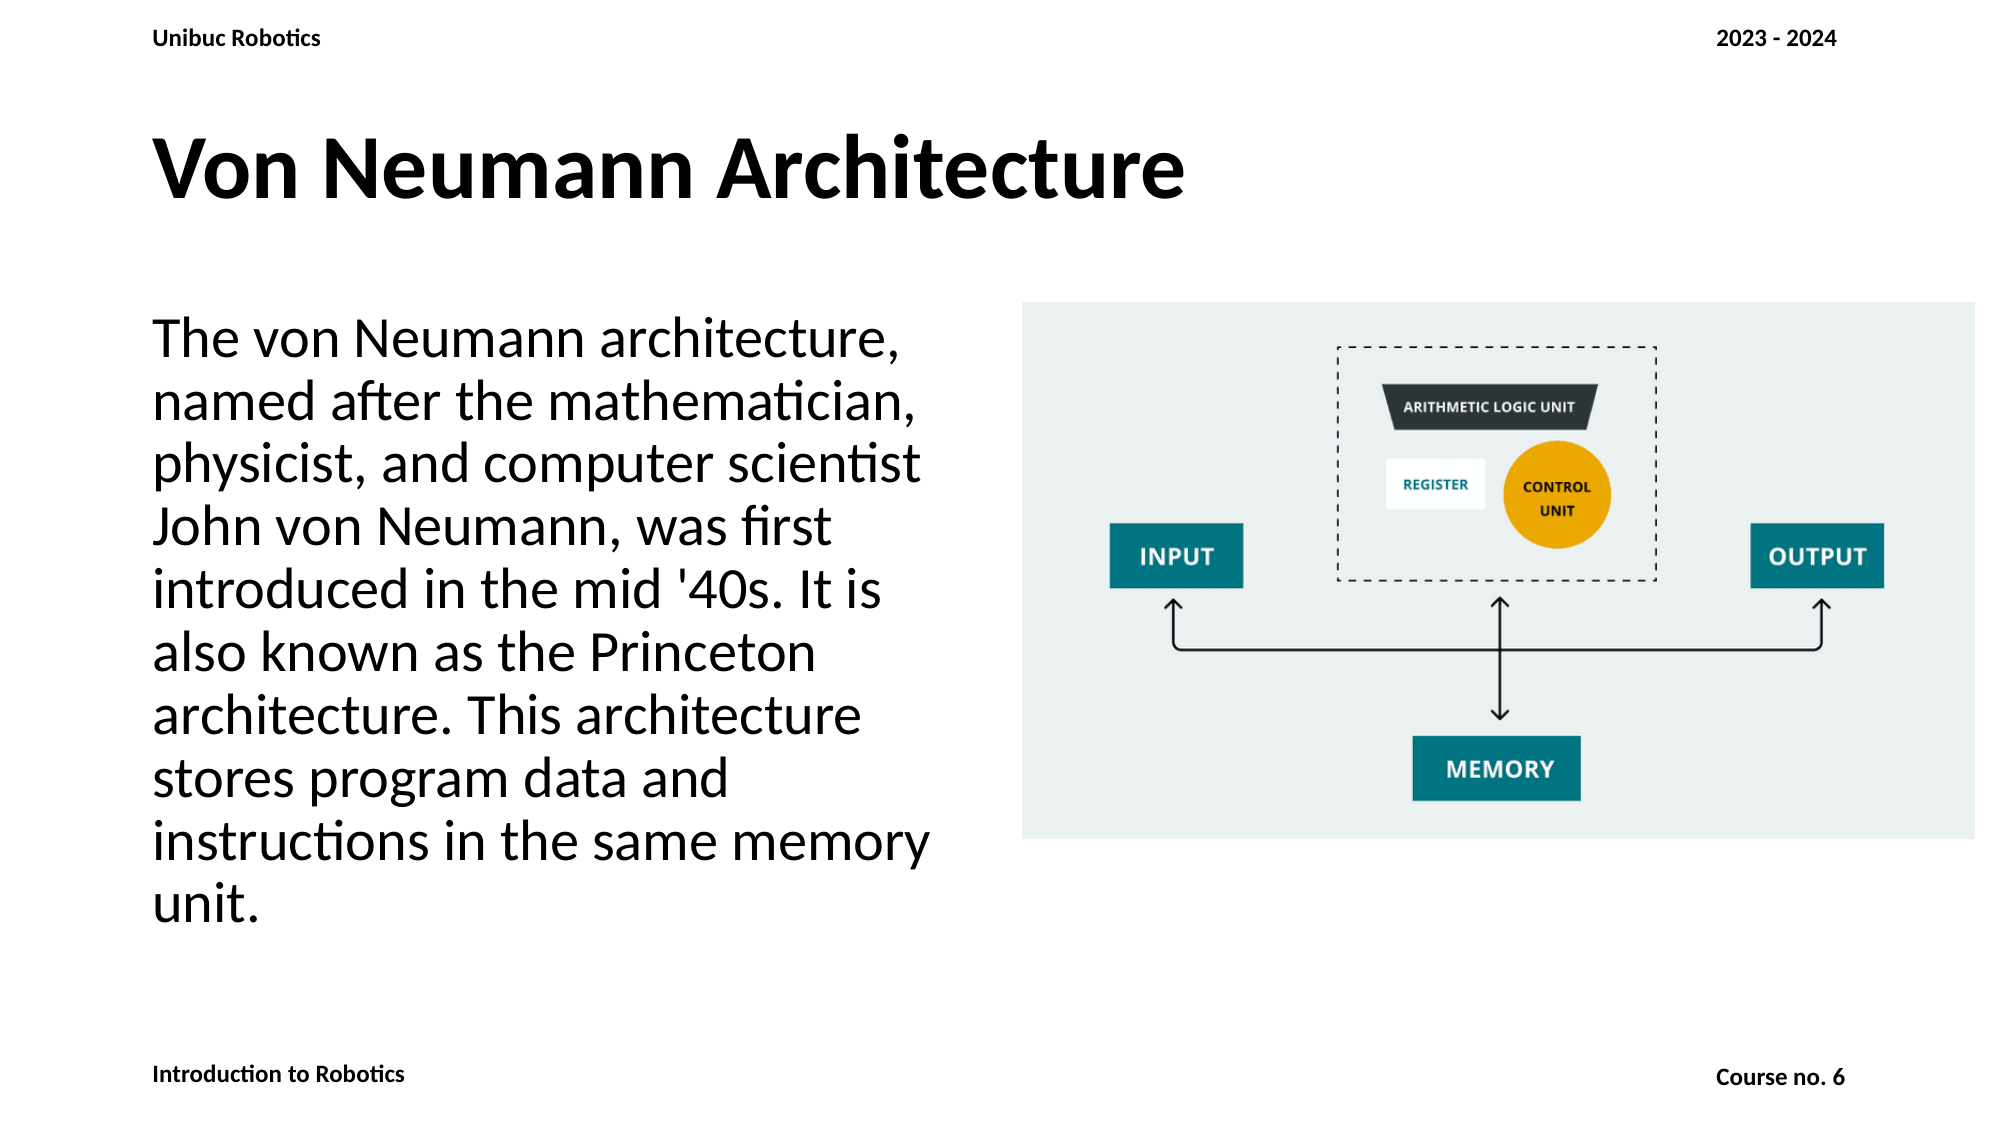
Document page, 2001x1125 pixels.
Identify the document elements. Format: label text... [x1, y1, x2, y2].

list The von Neumann architecture, named after the mathematician, physicist, and computer scientist John von Neumann, was first introduced in the mid '40s. It is also known as the Princeton architecture. This architecture stores program data and instructions in the same memory unit. [137, 299, 998, 1014]
title Von Neumann Architecture [137, 59, 1863, 278]
picture [1022, 302, 1976, 839]
